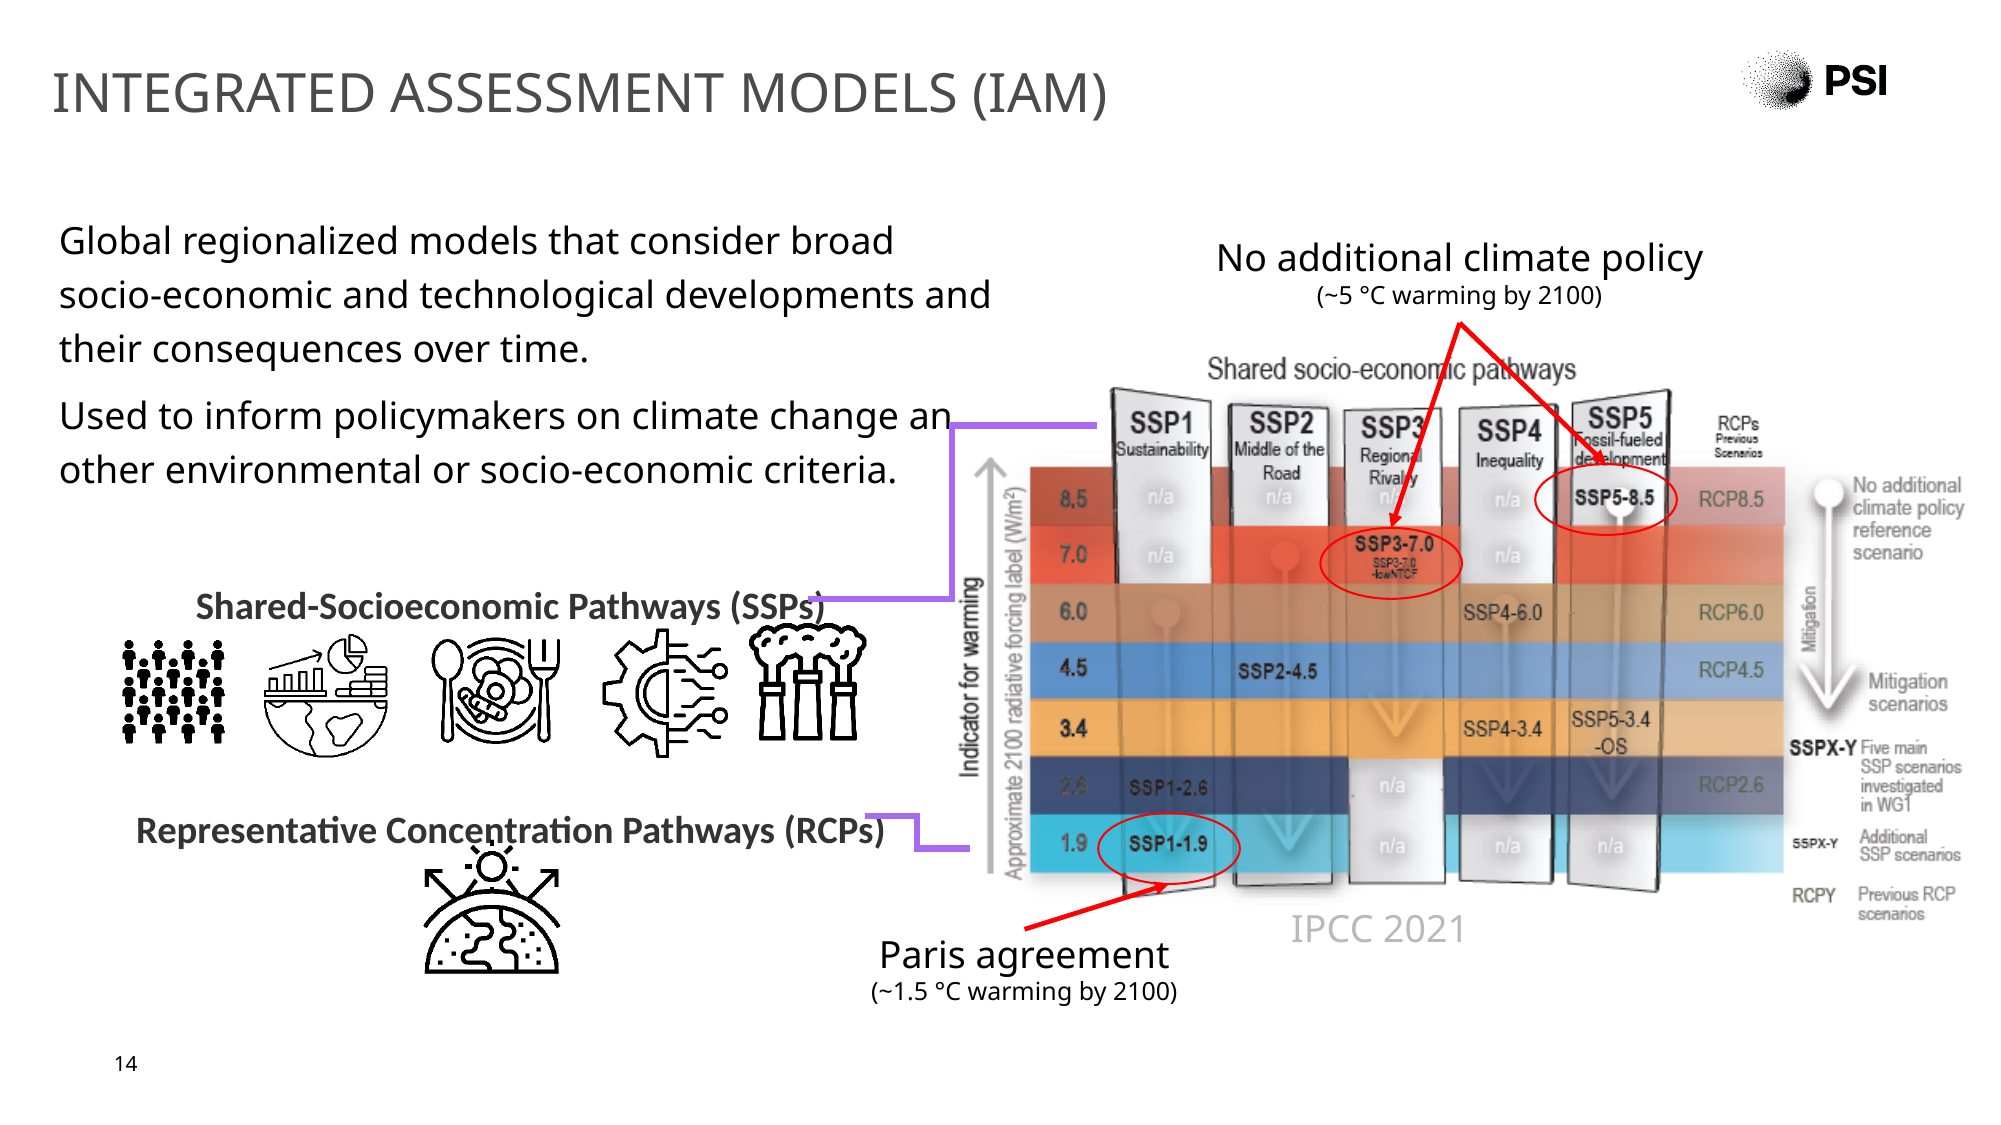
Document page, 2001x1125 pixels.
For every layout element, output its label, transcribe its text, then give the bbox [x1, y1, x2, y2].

text_box Paris agreement (~1.5 °C warming by 2100) [852, 928, 1197, 1008]
text_box Shared-Socioeconomic Pathways (SSPs) [84, 563, 936, 635]
picture [257, 627, 394, 764]
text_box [1024, 883, 1169, 930]
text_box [864, 815, 970, 849]
picture [118, 637, 228, 746]
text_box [1460, 322, 1607, 465]
text_box No additional climate policy (~5 °C warming by 2100) [1199, 220, 1720, 324]
text_box Representative Concentration Pathways (RCPs) [84, 788, 936, 860]
slide_number 14 [114, 1050, 230, 1075]
picture [420, 835, 563, 978]
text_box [954, 338, 1967, 960]
picture [427, 622, 564, 759]
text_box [1391, 322, 1460, 528]
picture [598, 603, 886, 760]
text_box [807, 425, 1097, 599]
text_box INTEGRATED ASSESSMENT MODELS (IAM) [50, 55, 1918, 124]
list Global regionalized models that consider broad socio-economic and technological developments and their consequences over time. Used to inform policymakers on climate change and other environmental or socio-economic criteria. [58, 208, 1000, 980]
